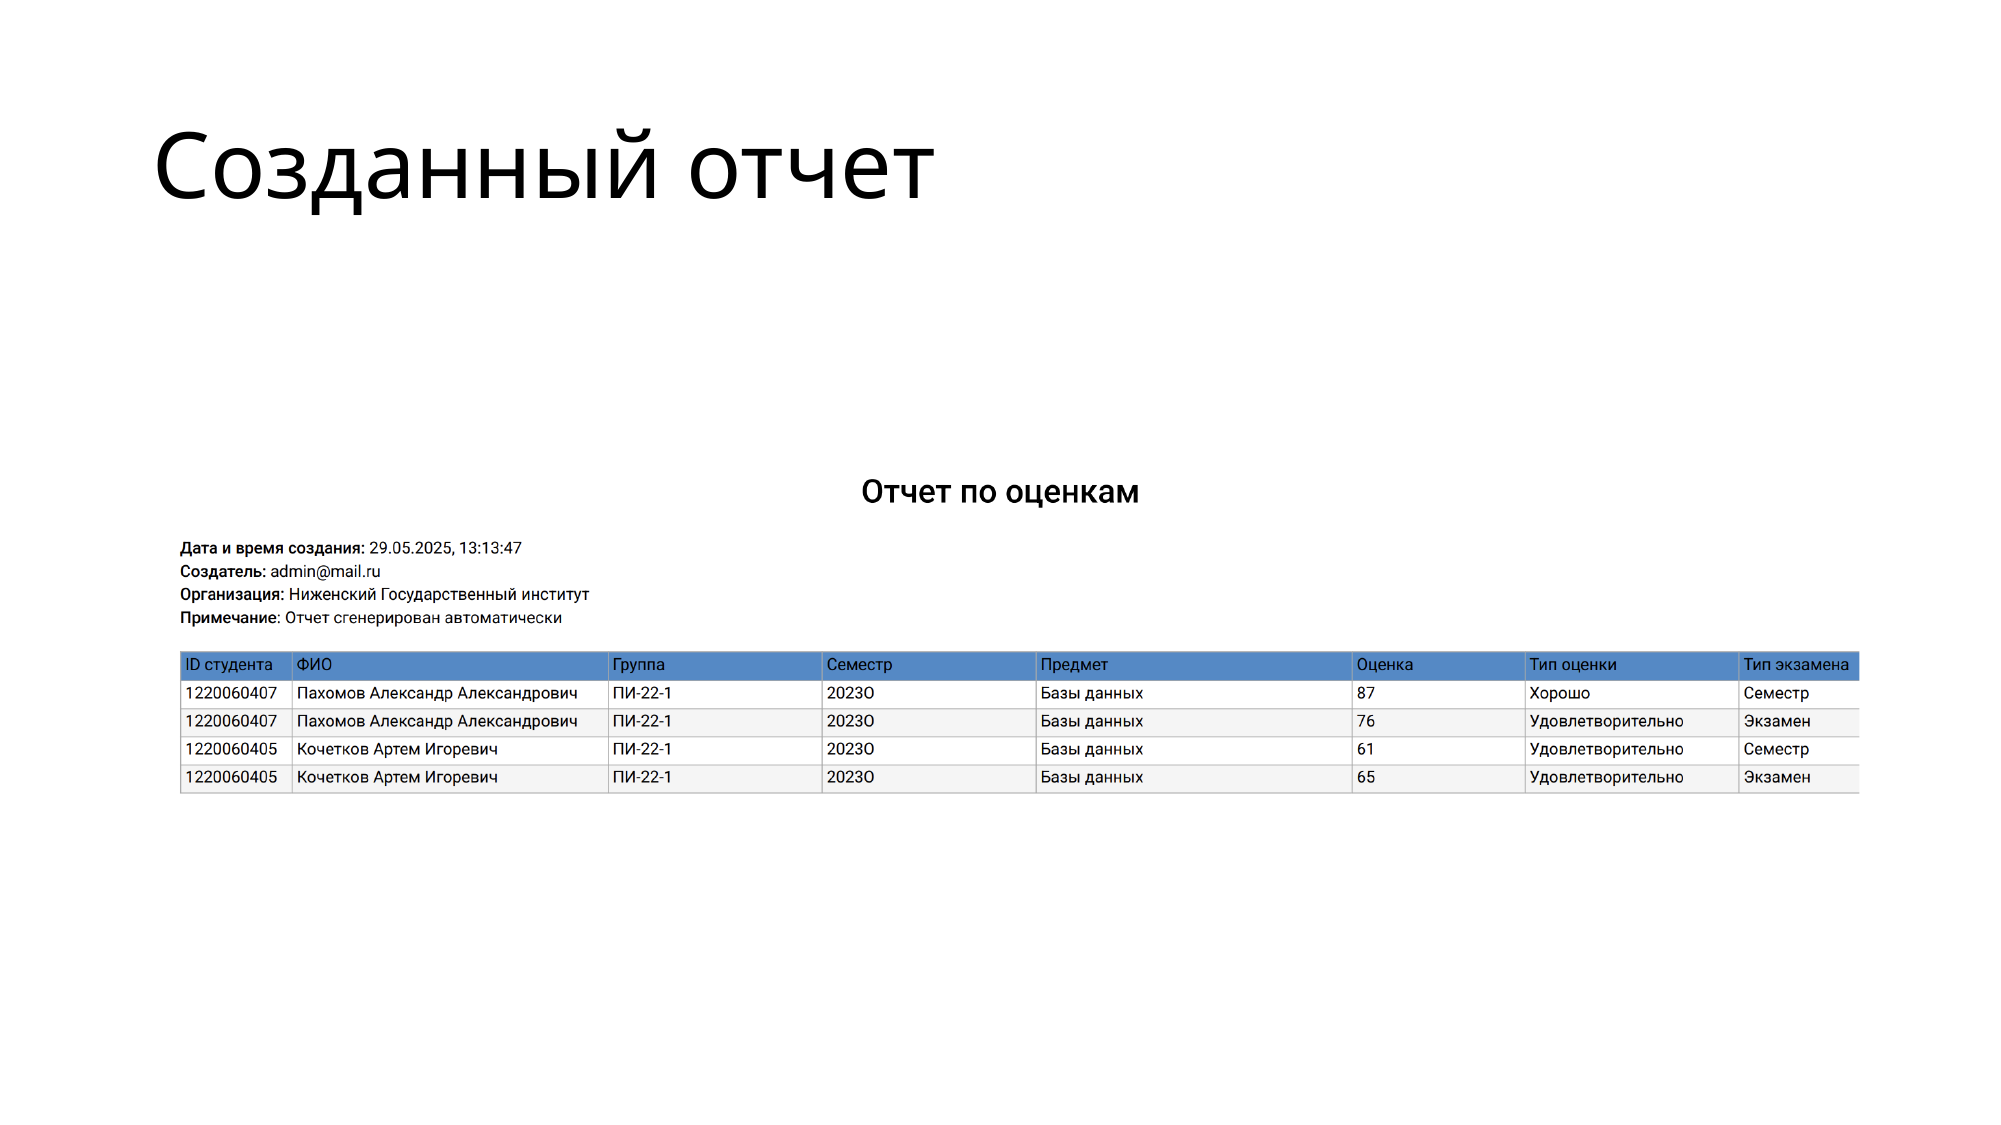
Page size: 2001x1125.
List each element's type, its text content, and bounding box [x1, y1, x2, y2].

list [159, 453, 1860, 860]
title Созданный отчет [137, 59, 1863, 278]
